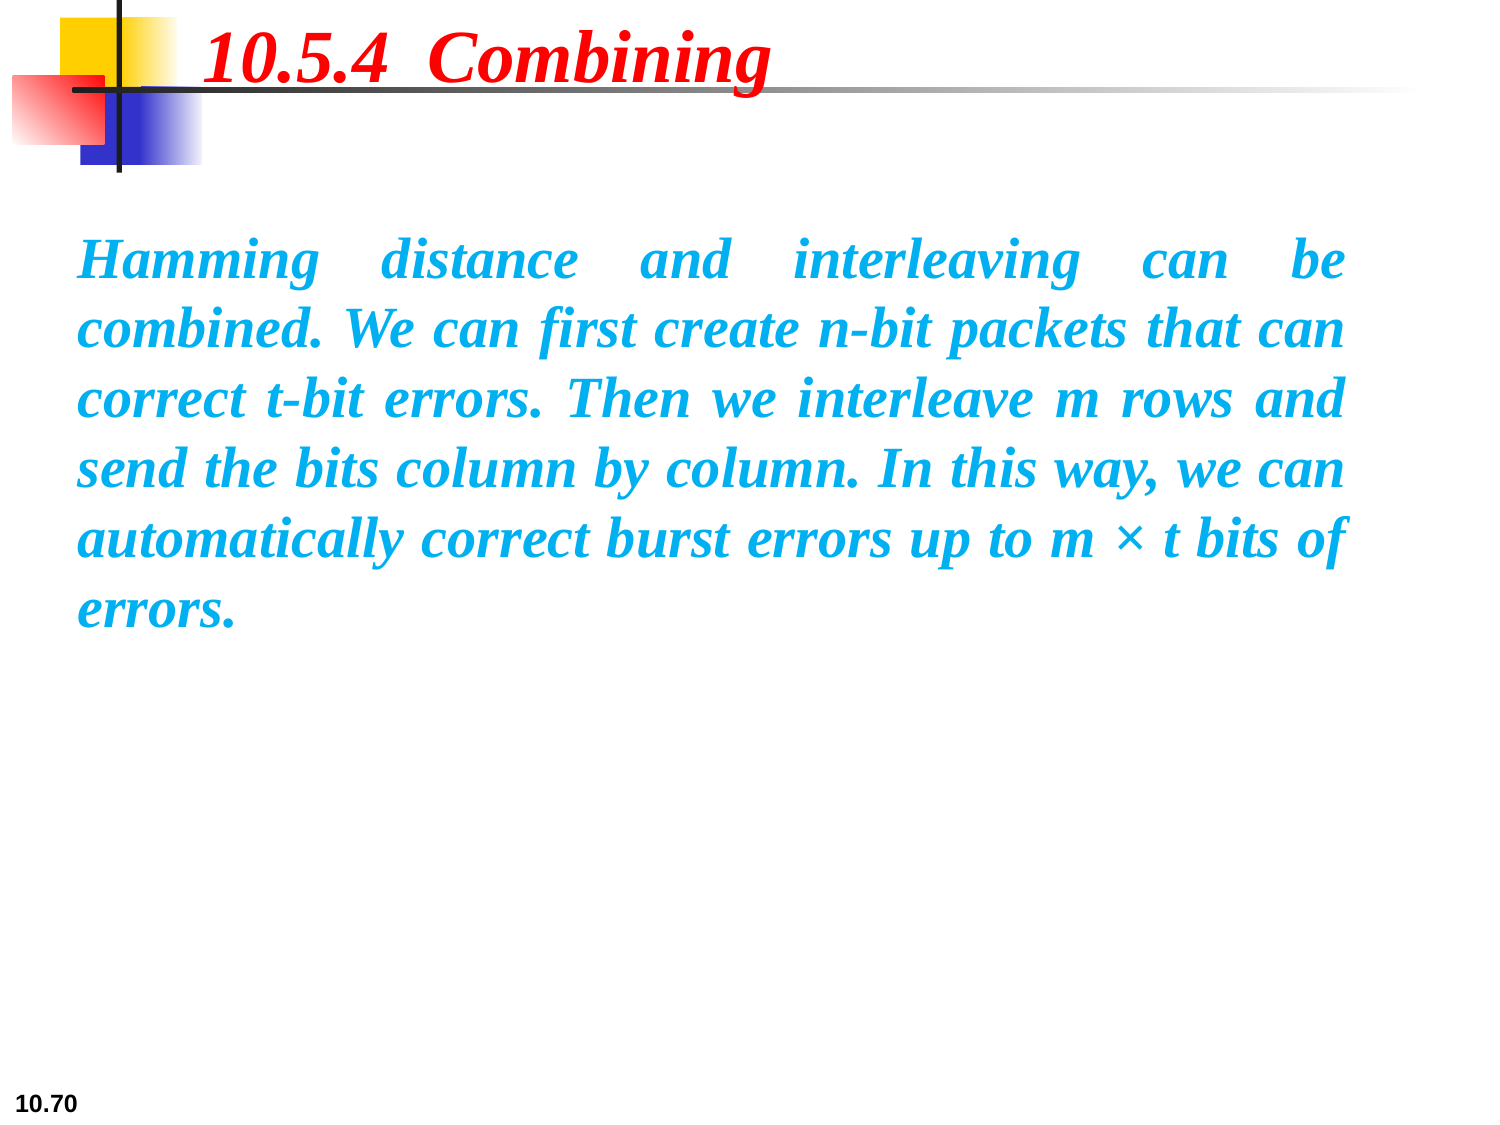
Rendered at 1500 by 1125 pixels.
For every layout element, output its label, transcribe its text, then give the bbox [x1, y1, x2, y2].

text_box [60, 17, 116, 86]
text_box [141, 93, 202, 165]
text_box [116, 93, 122, 173]
text_box Hamming distance and interleaving can be combined. We can first create n-bit packets that can correct t-bit errors. Then we interleave m rows and send the bits column by column. In this way, we can automatically correct burst errors up to m × t bits of errors. [62, 212, 1363, 648]
text_box [12, 75, 105, 145]
text_box 10.5.4 Combining [187, 0, 789, 105]
text_box [789, 87, 1423, 93]
text_box [122, 93, 141, 165]
text_box [72, 87, 187, 93]
text_box [116, 0, 122, 87]
text_box 10.70 [0, 1049, 313, 1125]
text_box [122, 17, 177, 86]
text_box [80, 93, 116, 165]
